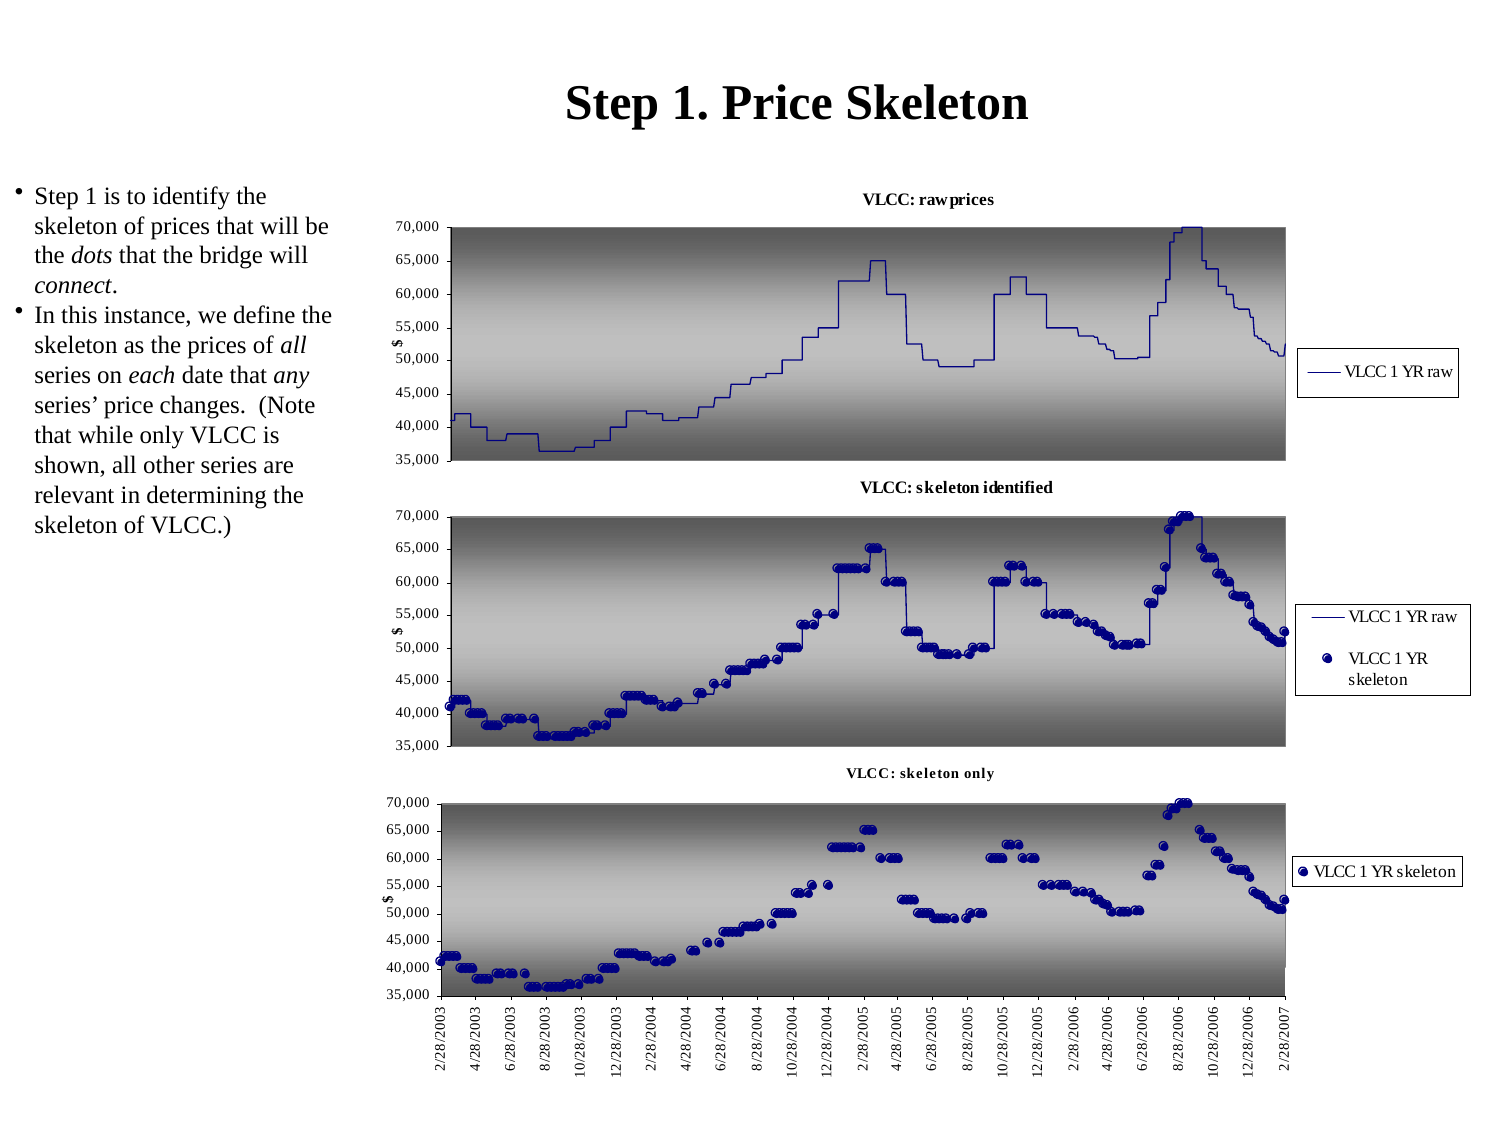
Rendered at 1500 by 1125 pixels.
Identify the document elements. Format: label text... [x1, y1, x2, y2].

picture [349, 174, 1500, 1091]
text_box Step 1 is to identify the skeleton of prices that will be the dots that the bridge will connect. In this instance, we define the skeleton as the prices of all series on each date that any series’ price changes. (Note that while only VLCC is shown, all other series are relevant in determining the skeleton of VLCC.) [0, 171, 350, 546]
text_box Step 1. Price Skeleton [549, 62, 1175, 137]
